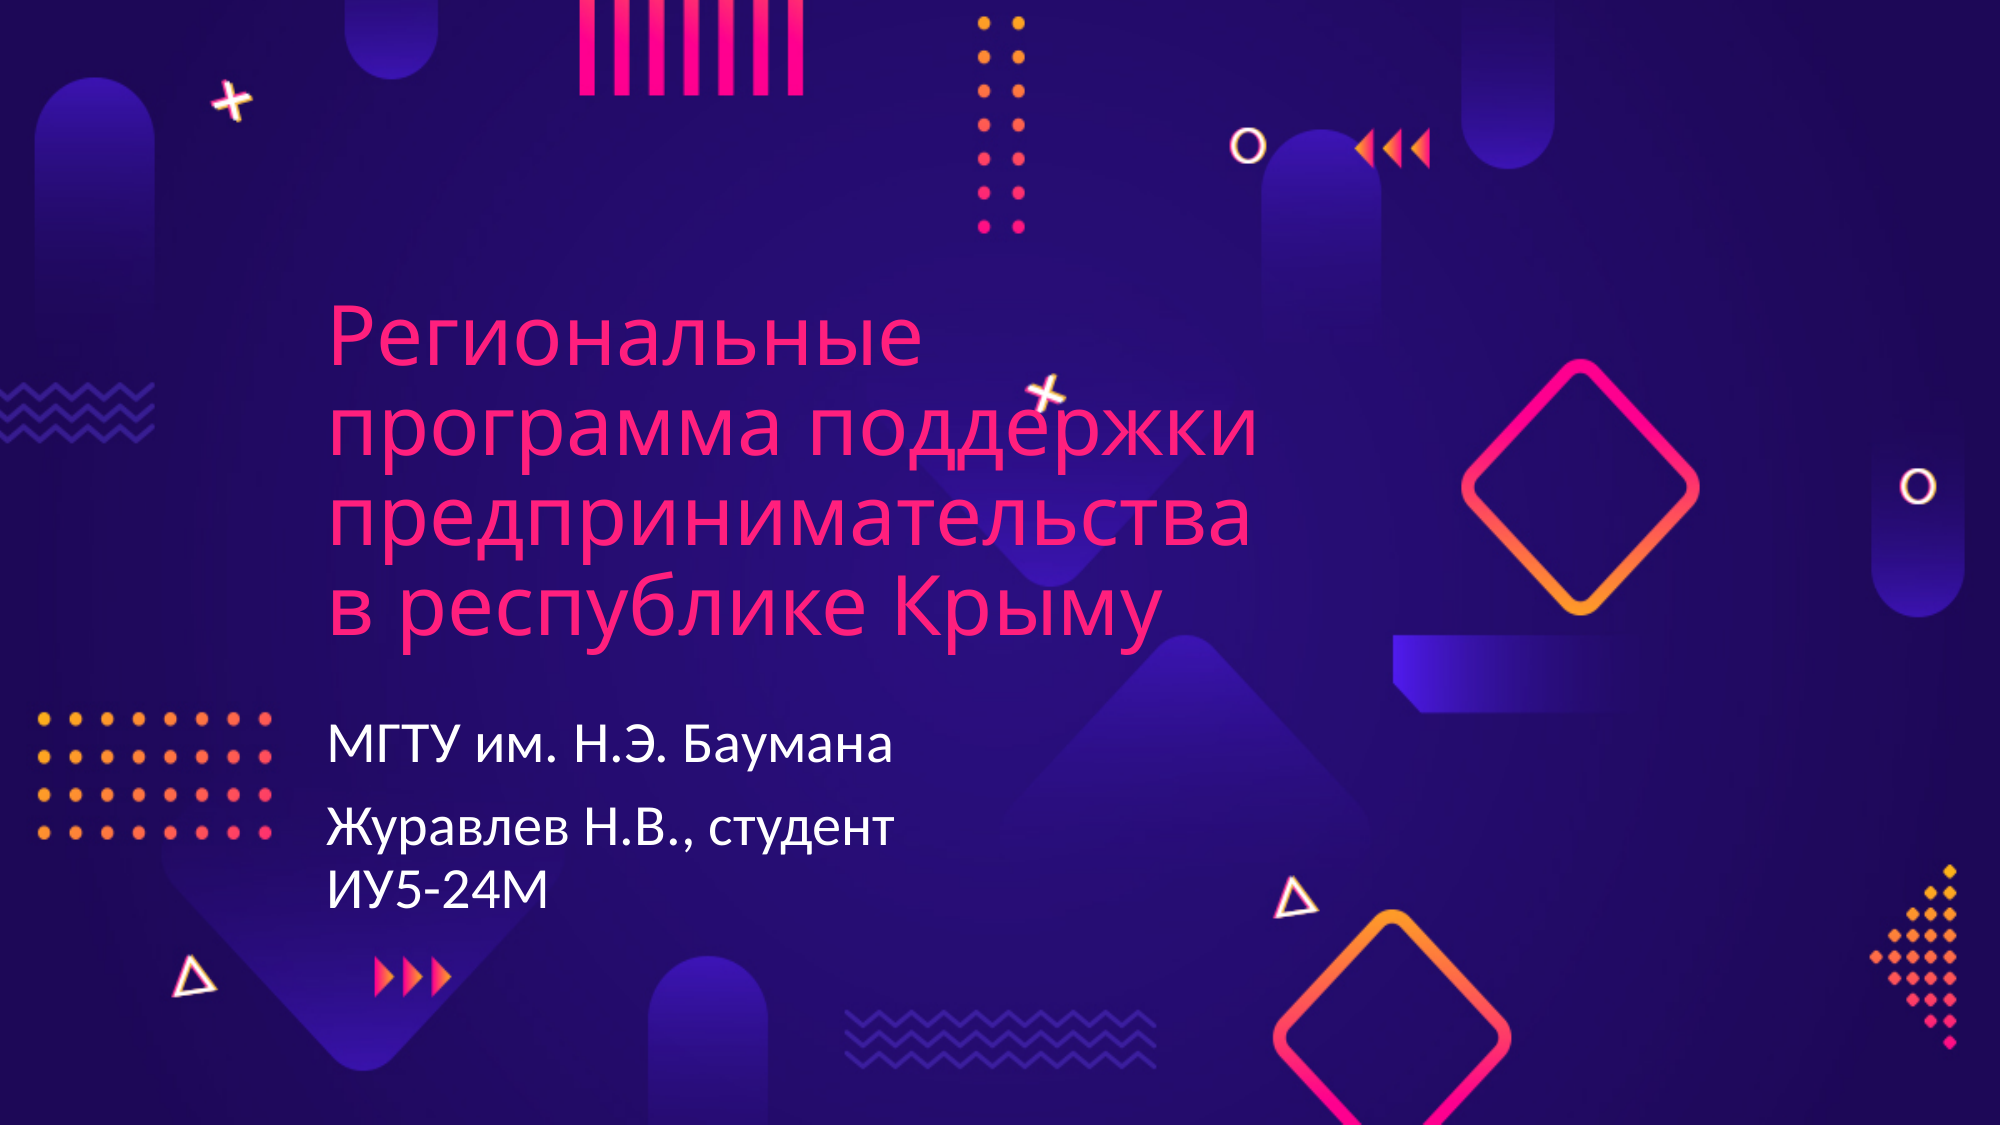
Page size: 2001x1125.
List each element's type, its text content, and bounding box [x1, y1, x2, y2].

title Региональные программа поддержки предпринимательства в республике Крыму [311, 250, 1298, 661]
picture [0, 0, 2000, 1125]
subtitle МГТУ им. Н.Э. Баумана Журавлев Н.В., студент ИУ5-24М [311, 704, 1298, 976]
